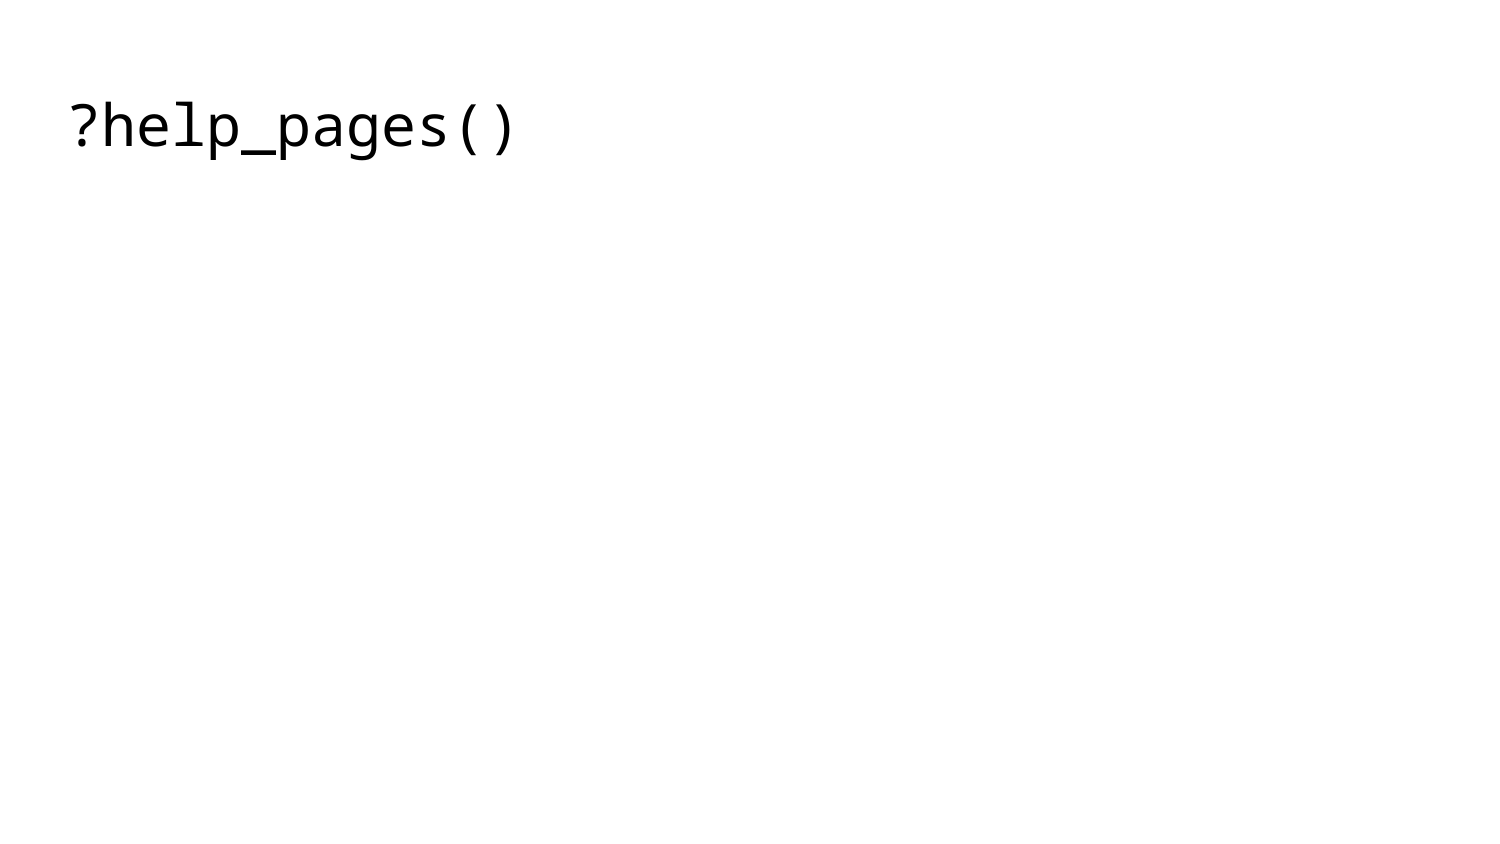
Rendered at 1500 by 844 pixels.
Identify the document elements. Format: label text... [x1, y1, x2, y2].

title ?help_pages() [51, 72, 1449, 167]
